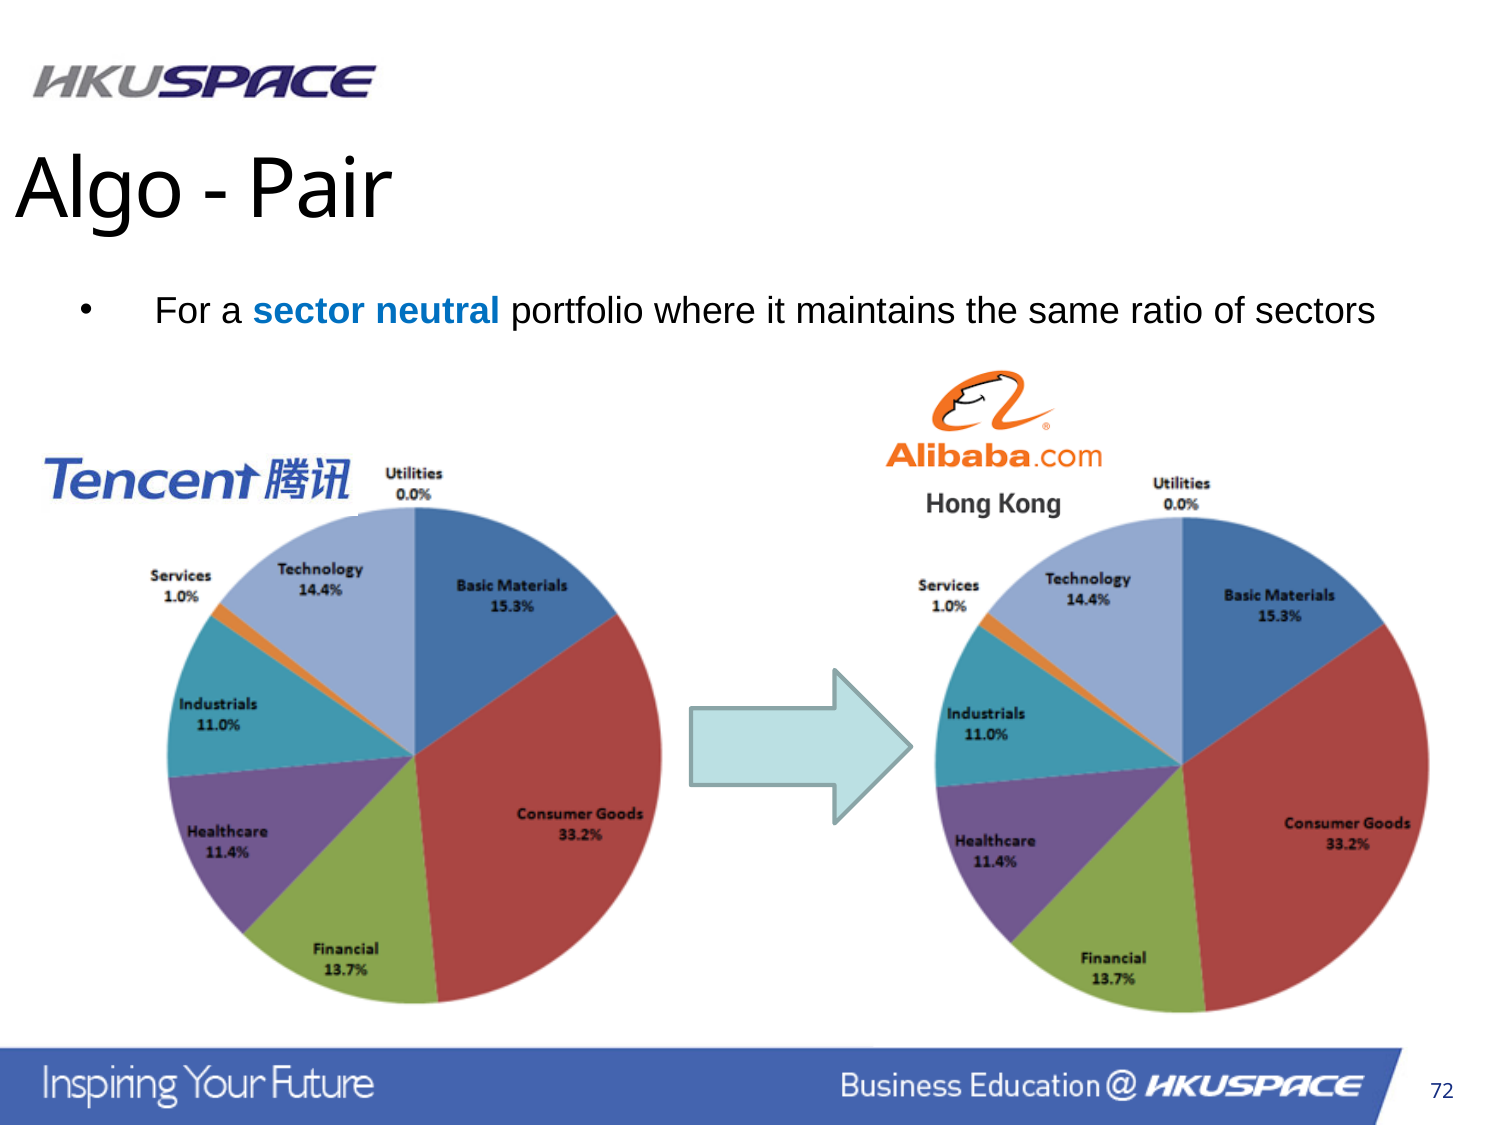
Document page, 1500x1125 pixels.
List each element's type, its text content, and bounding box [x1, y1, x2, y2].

text_box Algo - Pair [0, 101, 1325, 266]
text_box For a sector neutral portfolio where it maintains the same ratio of sectors [64, 278, 1483, 348]
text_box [41, 349, 1500, 1048]
picture [0, 0, 1500, 1125]
slide_number 72 [1415, 1070, 1499, 1125]
